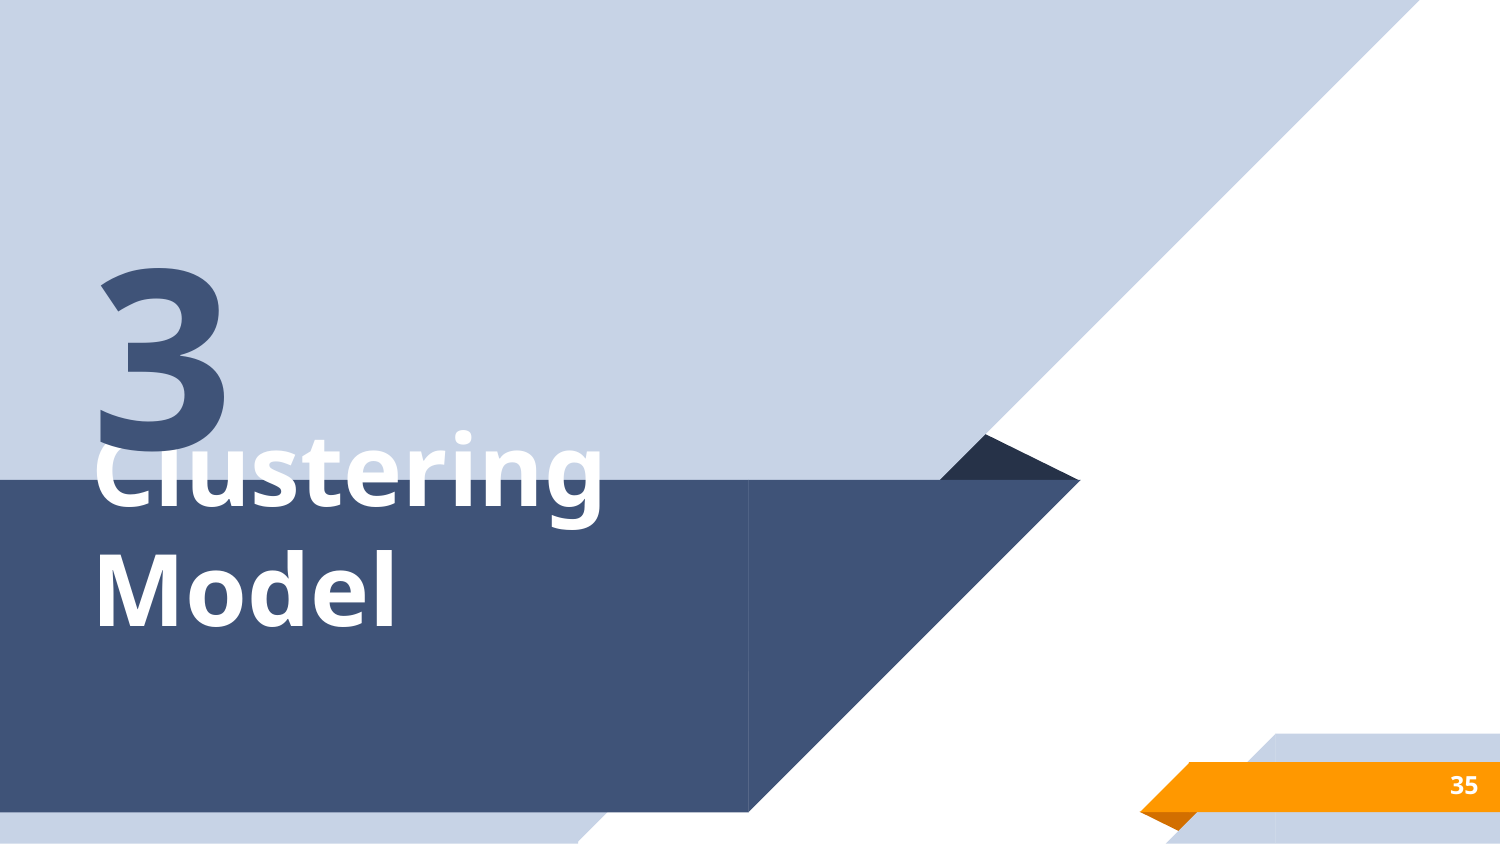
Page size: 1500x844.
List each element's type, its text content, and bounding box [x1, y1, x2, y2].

text_box 3 [76, 0, 434, 515]
title Clustering Model [76, 470, 838, 662]
slide_number 35 [1249, 760, 1494, 813]
